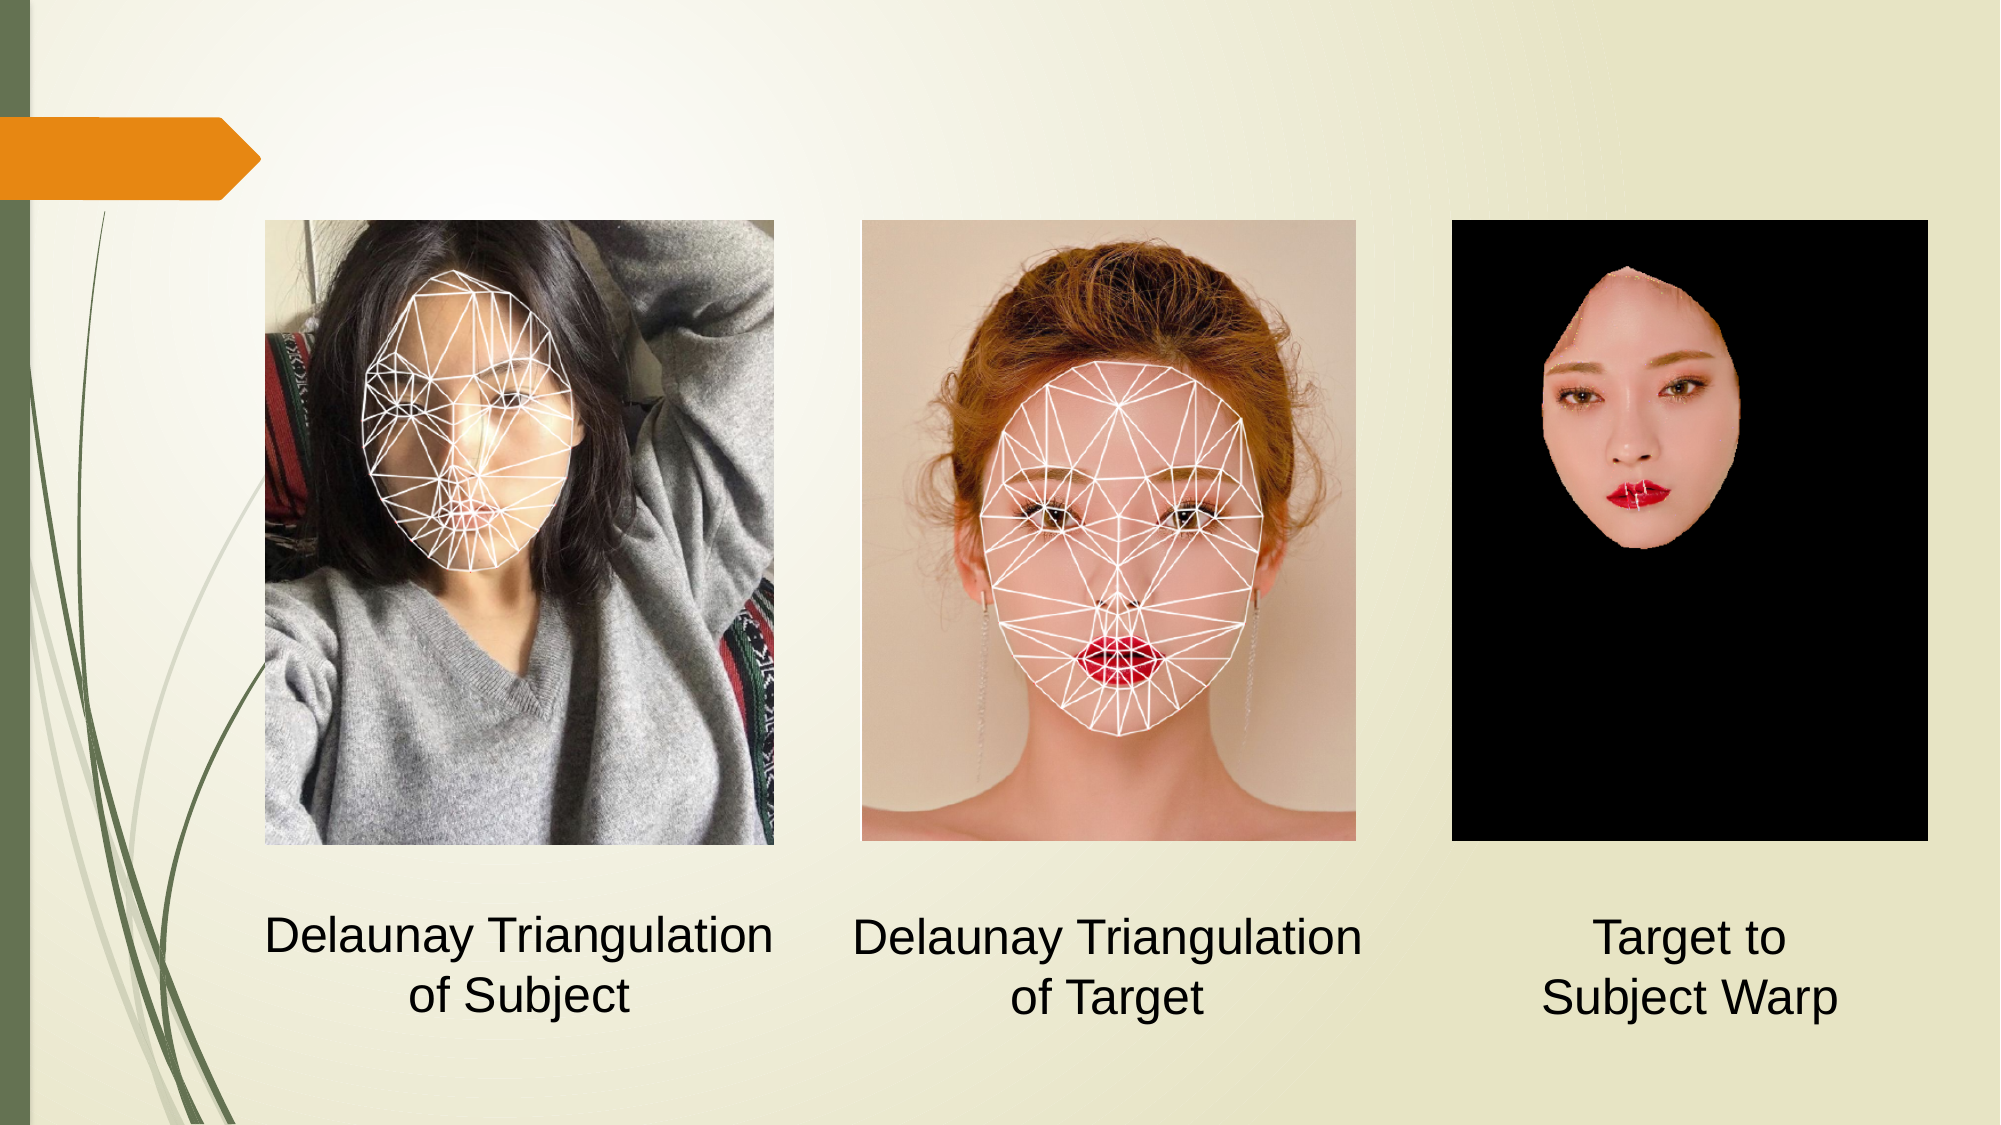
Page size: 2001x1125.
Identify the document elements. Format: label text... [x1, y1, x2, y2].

picture [265, 220, 774, 845]
text_box Delaunay Triangulation of Subject [240, 894, 799, 1030]
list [859, 220, 1356, 842]
picture [1451, 220, 1928, 842]
text_box Target to Subject Warp [1497, 897, 1883, 1033]
text_box Delaunay Triangulation of Target [828, 897, 1387, 1033]
